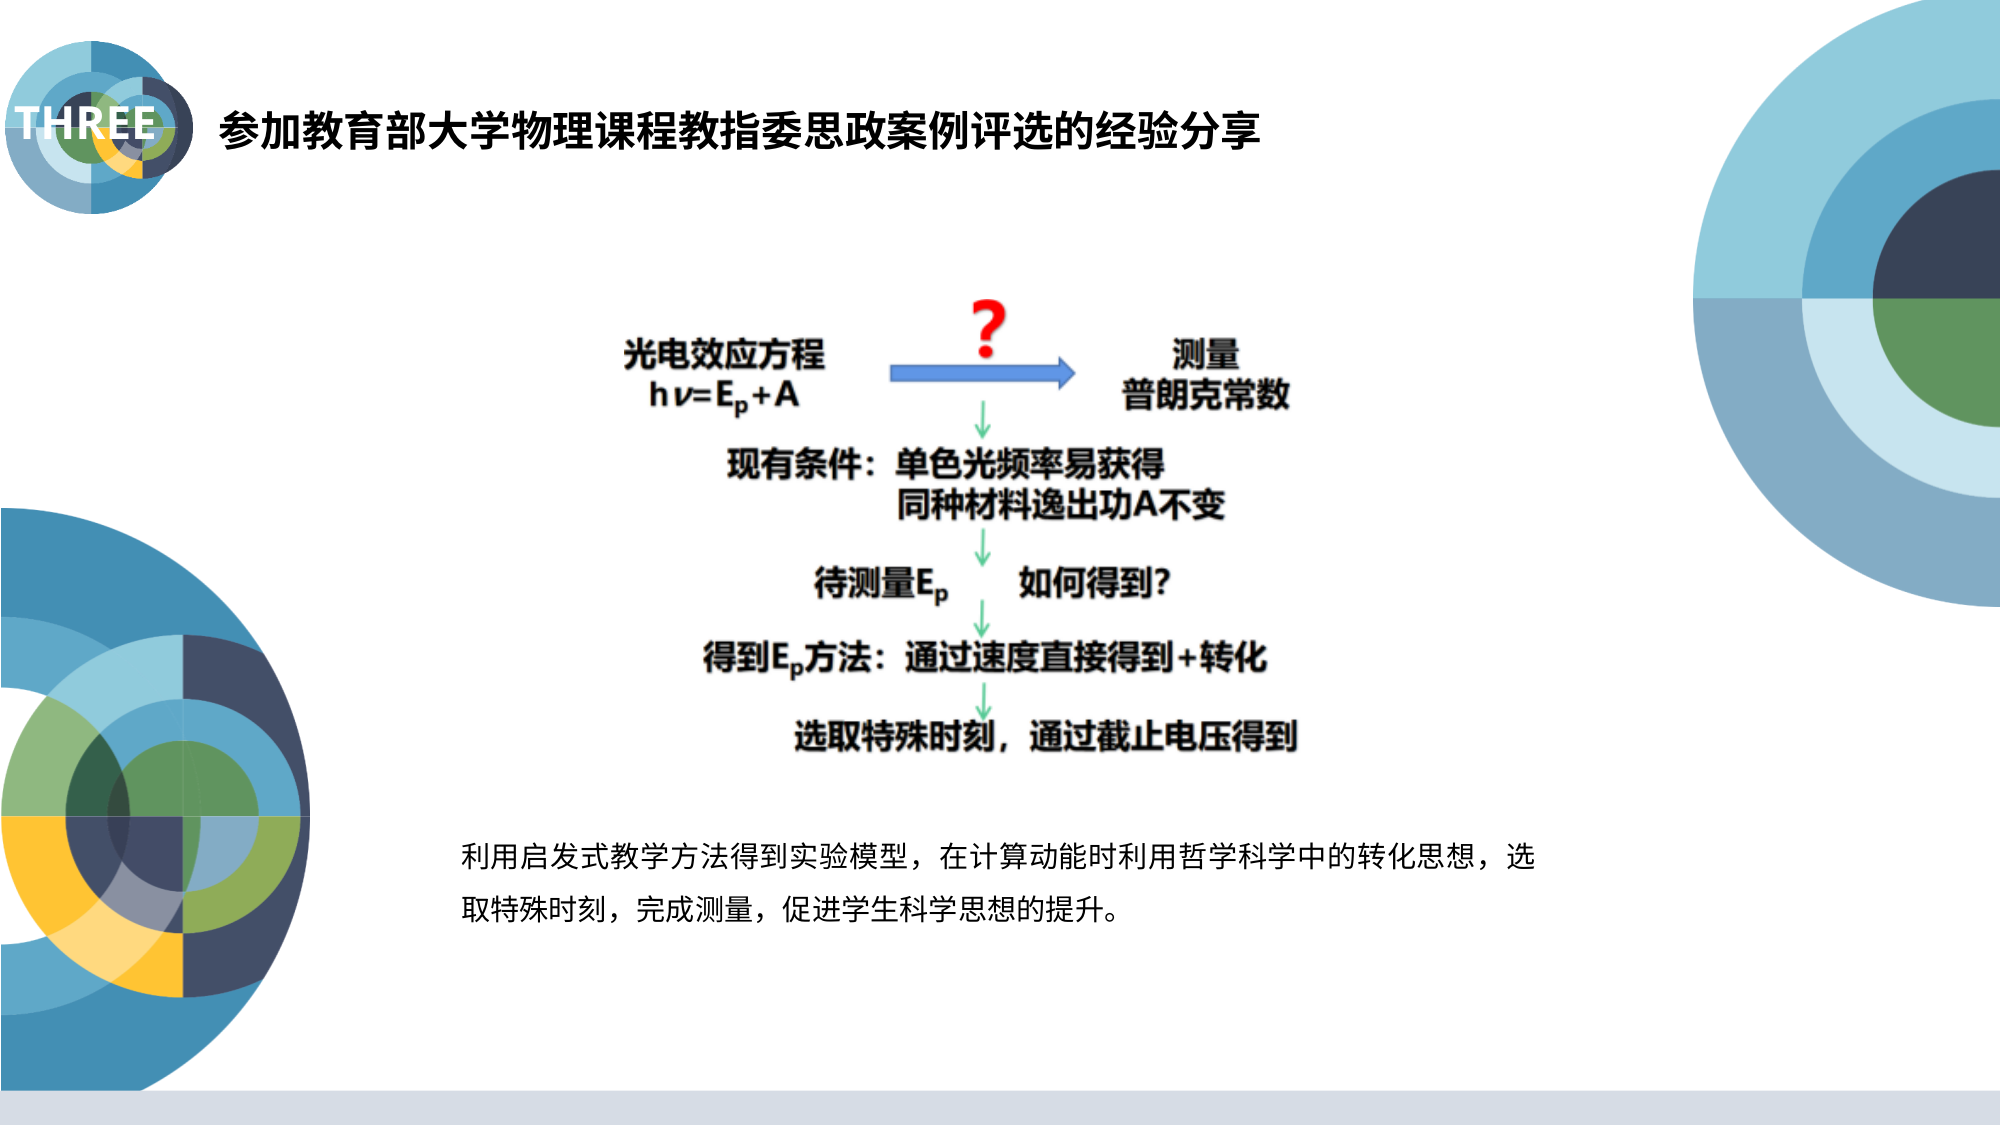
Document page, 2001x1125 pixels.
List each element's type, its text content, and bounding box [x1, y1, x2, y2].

text_box 利用启发式教学方法得到实验模型，在计算动能时利用哲学科学中的转化思想，选取特殊时刻，完成测量，促进学生科学思想的提升。 [446, 813, 1551, 934]
text_box 参加教育部大学物理课程教指委思政案例评选的经验分享 [203, 72, 1423, 162]
picture [624, 299, 1307, 759]
text_box [0, 1090, 2000, 1125]
picture [1693, 0, 2000, 607]
text_box THREE [0, 86, 4, 157]
picture [1, 508, 310, 1124]
picture [4, 41, 193, 214]
